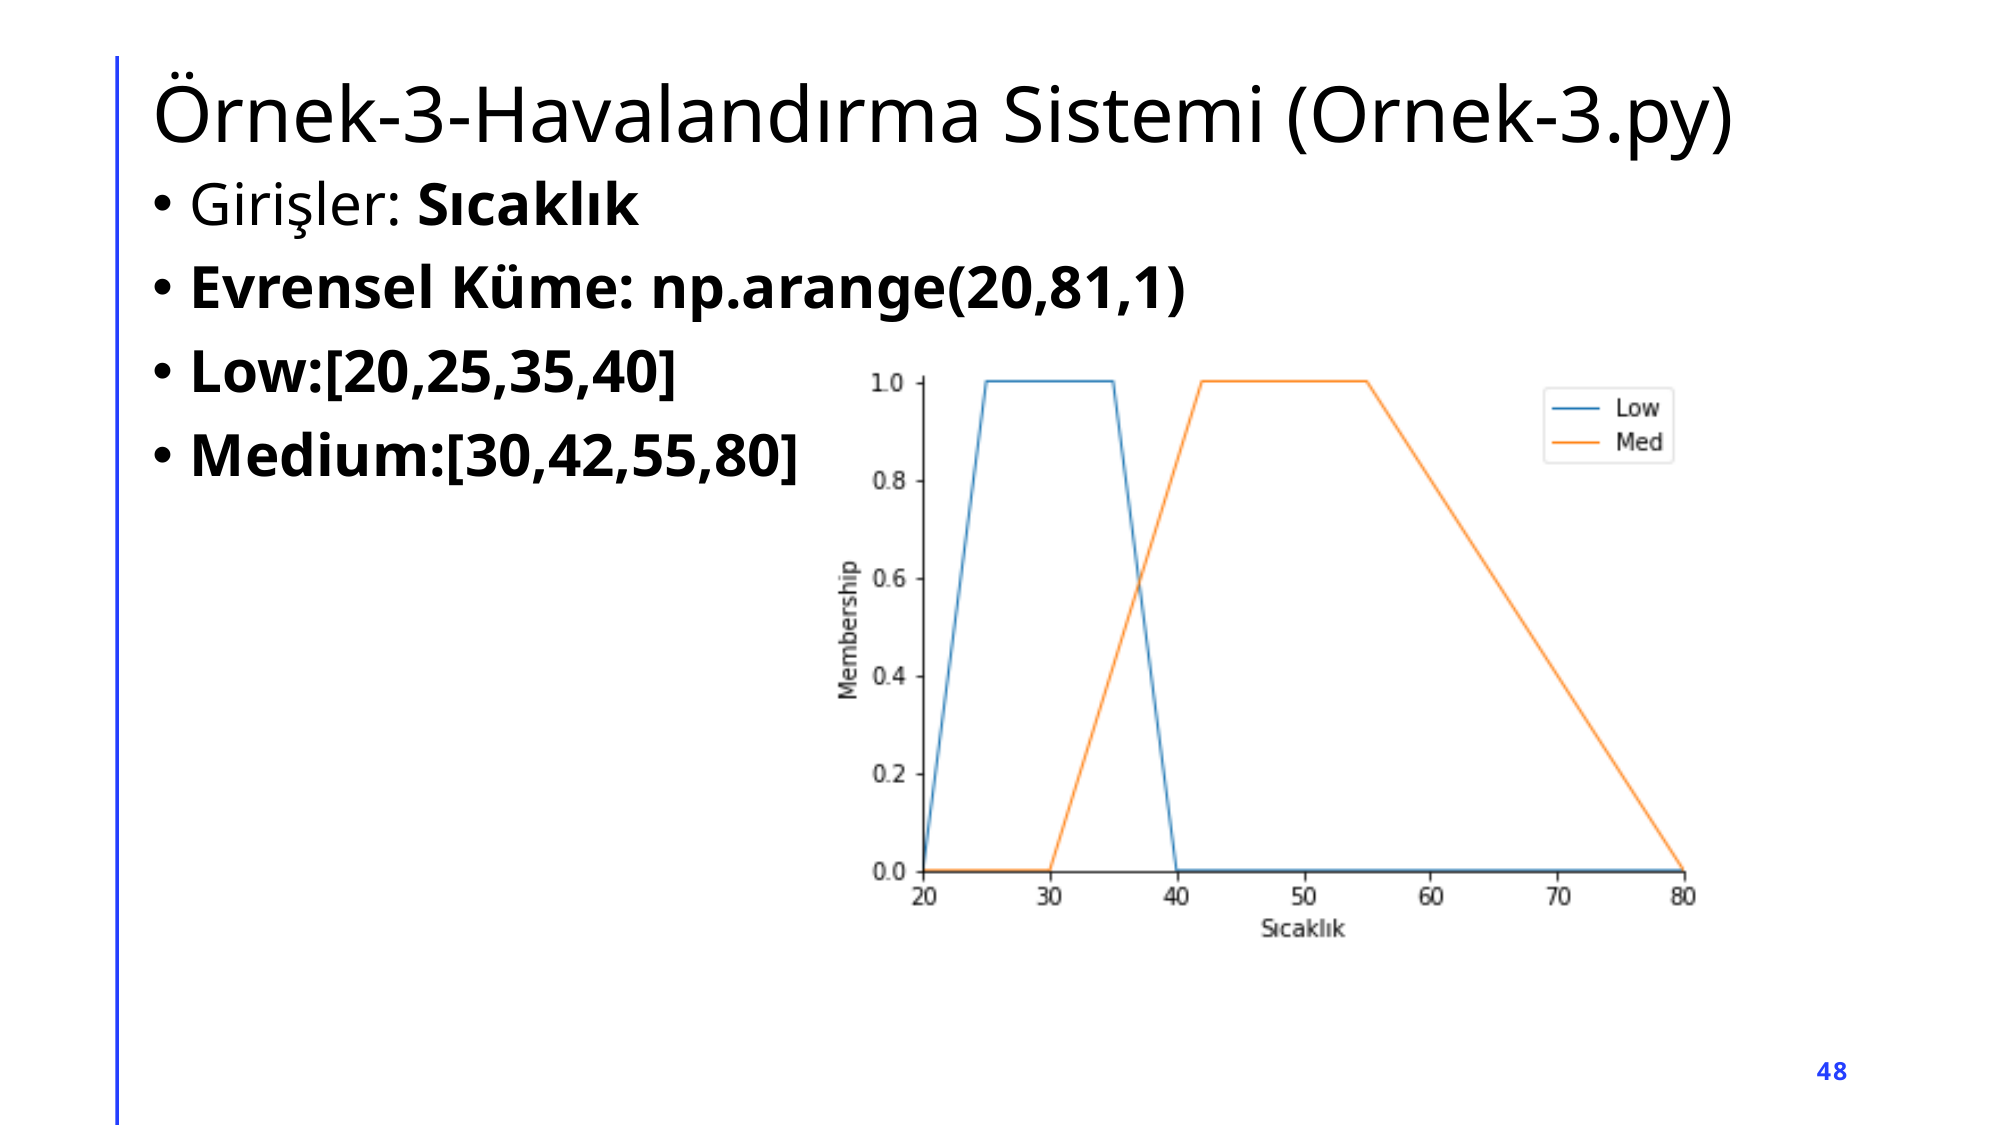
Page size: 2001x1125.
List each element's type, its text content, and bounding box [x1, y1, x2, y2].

list Girişler: Sıcaklık Evrensel Küme: np.arange(20,81,1) Low:[20,25,35,40] Medium:[30,42,55,80] [137, 167, 1863, 1014]
slide_number 48 [1412, 1042, 1863, 1103]
picture [823, 358, 1714, 958]
title Örnek-3-Havalandırma Sistemi (Ornek-3.py) [137, 67, 1863, 167]
